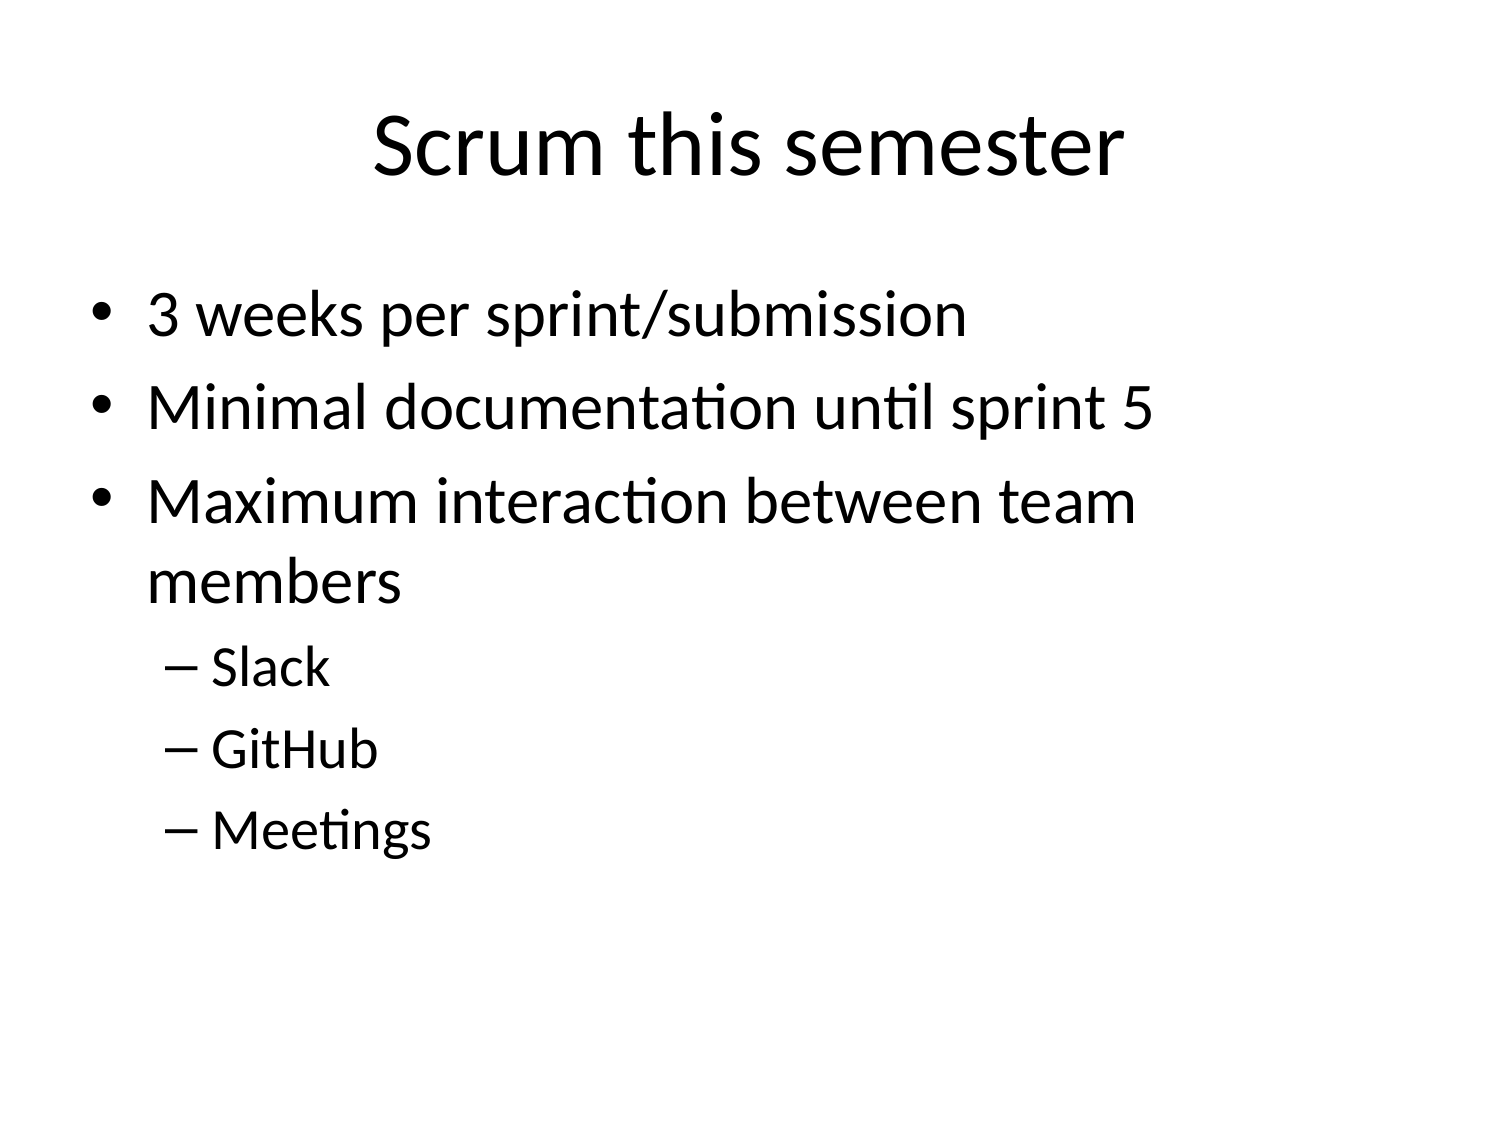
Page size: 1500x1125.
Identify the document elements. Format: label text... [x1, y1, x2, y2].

title Scrum this semester [75, 45, 1425, 233]
list 3 weeks per sprint/submission Minimal documentation until sprint 5 Maximum interaction between team members Slack GitHub Meetings [75, 262, 1425, 1005]
